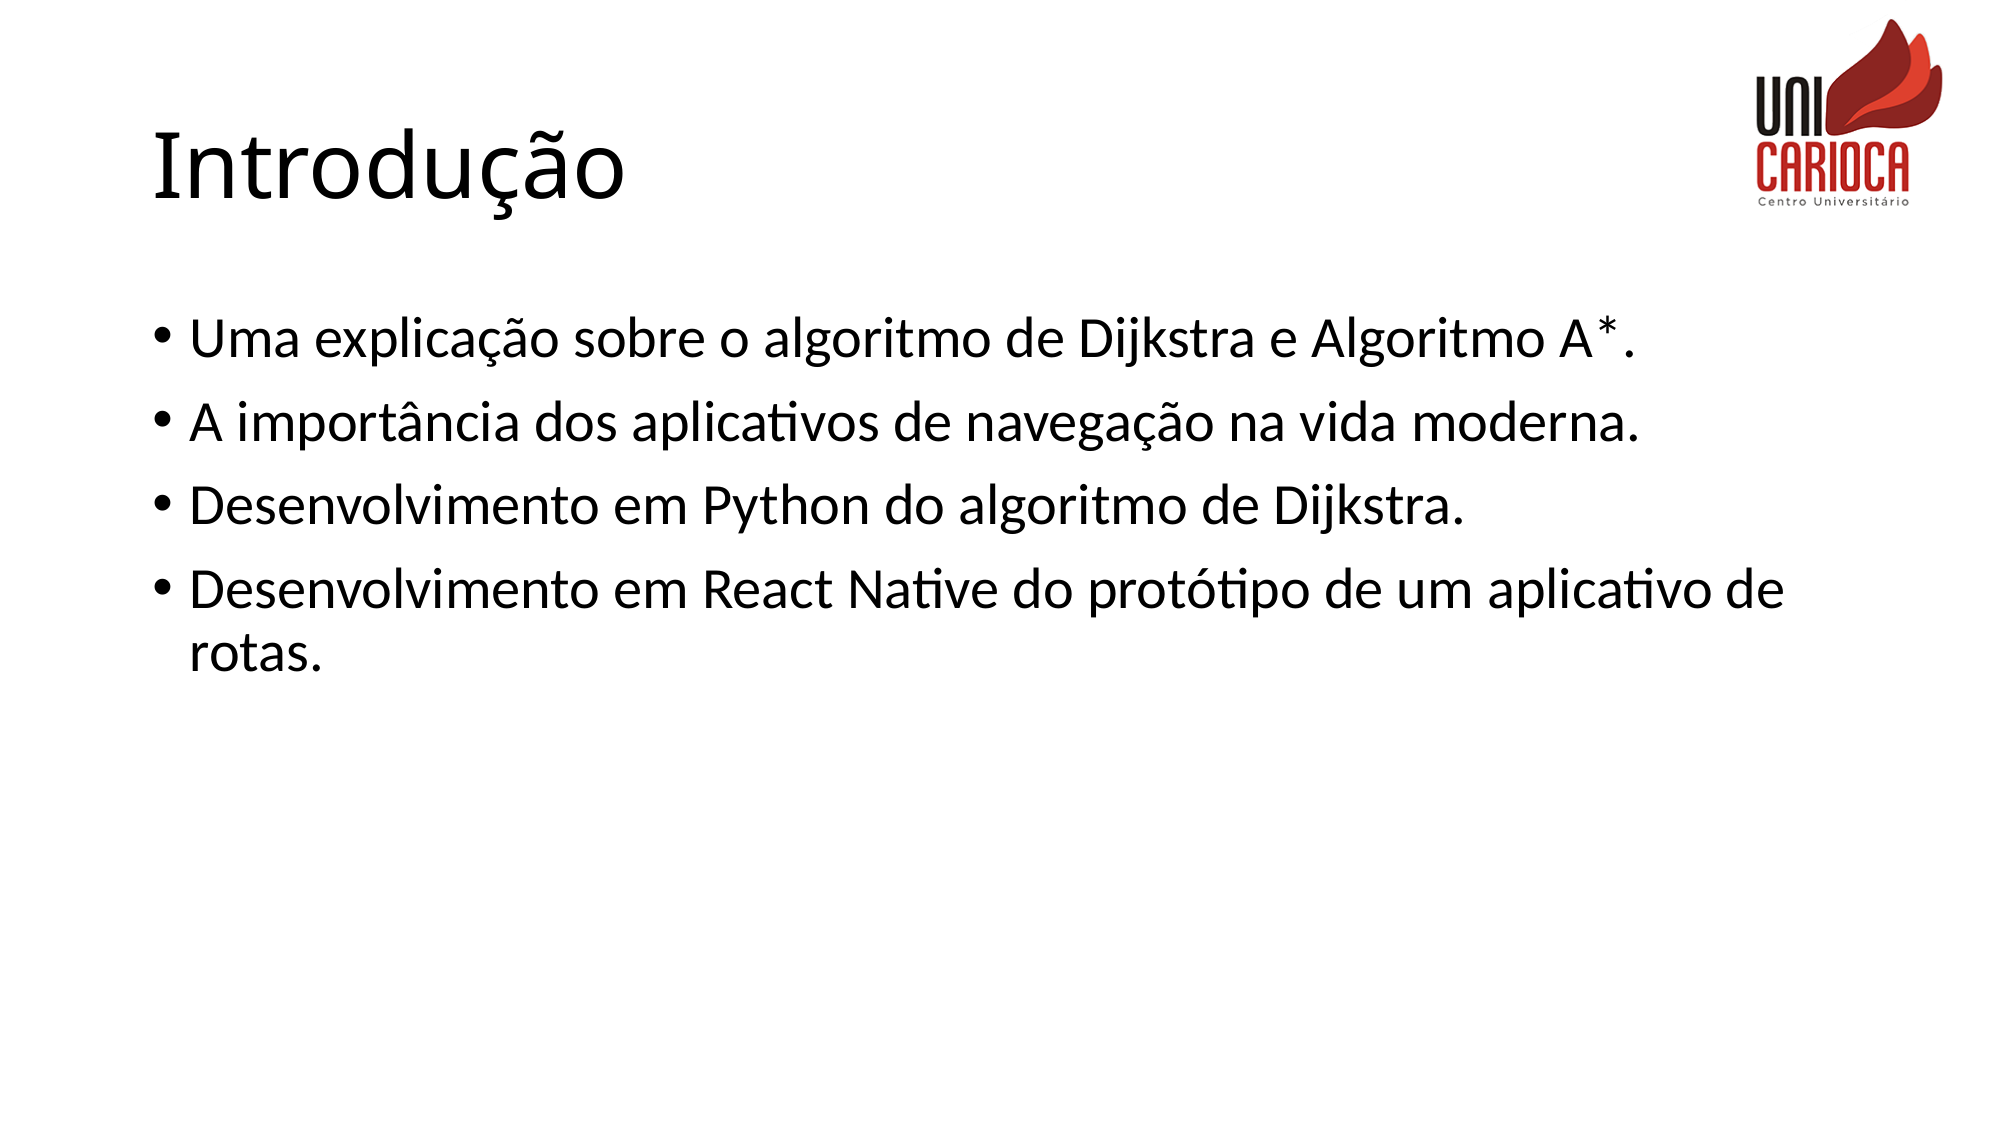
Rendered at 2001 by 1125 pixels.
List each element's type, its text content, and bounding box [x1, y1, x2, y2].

picture [1698, 0, 2000, 226]
list Uma explicação sobre o algoritmo de Dijkstra e Algoritmo A*. A importância dos aplicativos de navegação na vida moderna. Desenvolvimento em Python do algoritmo de Dijkstra. Desenvolvimento em React Native do protótipo de um aplicativo de rotas. [137, 299, 1863, 1014]
title Introdução [137, 59, 1863, 278]
